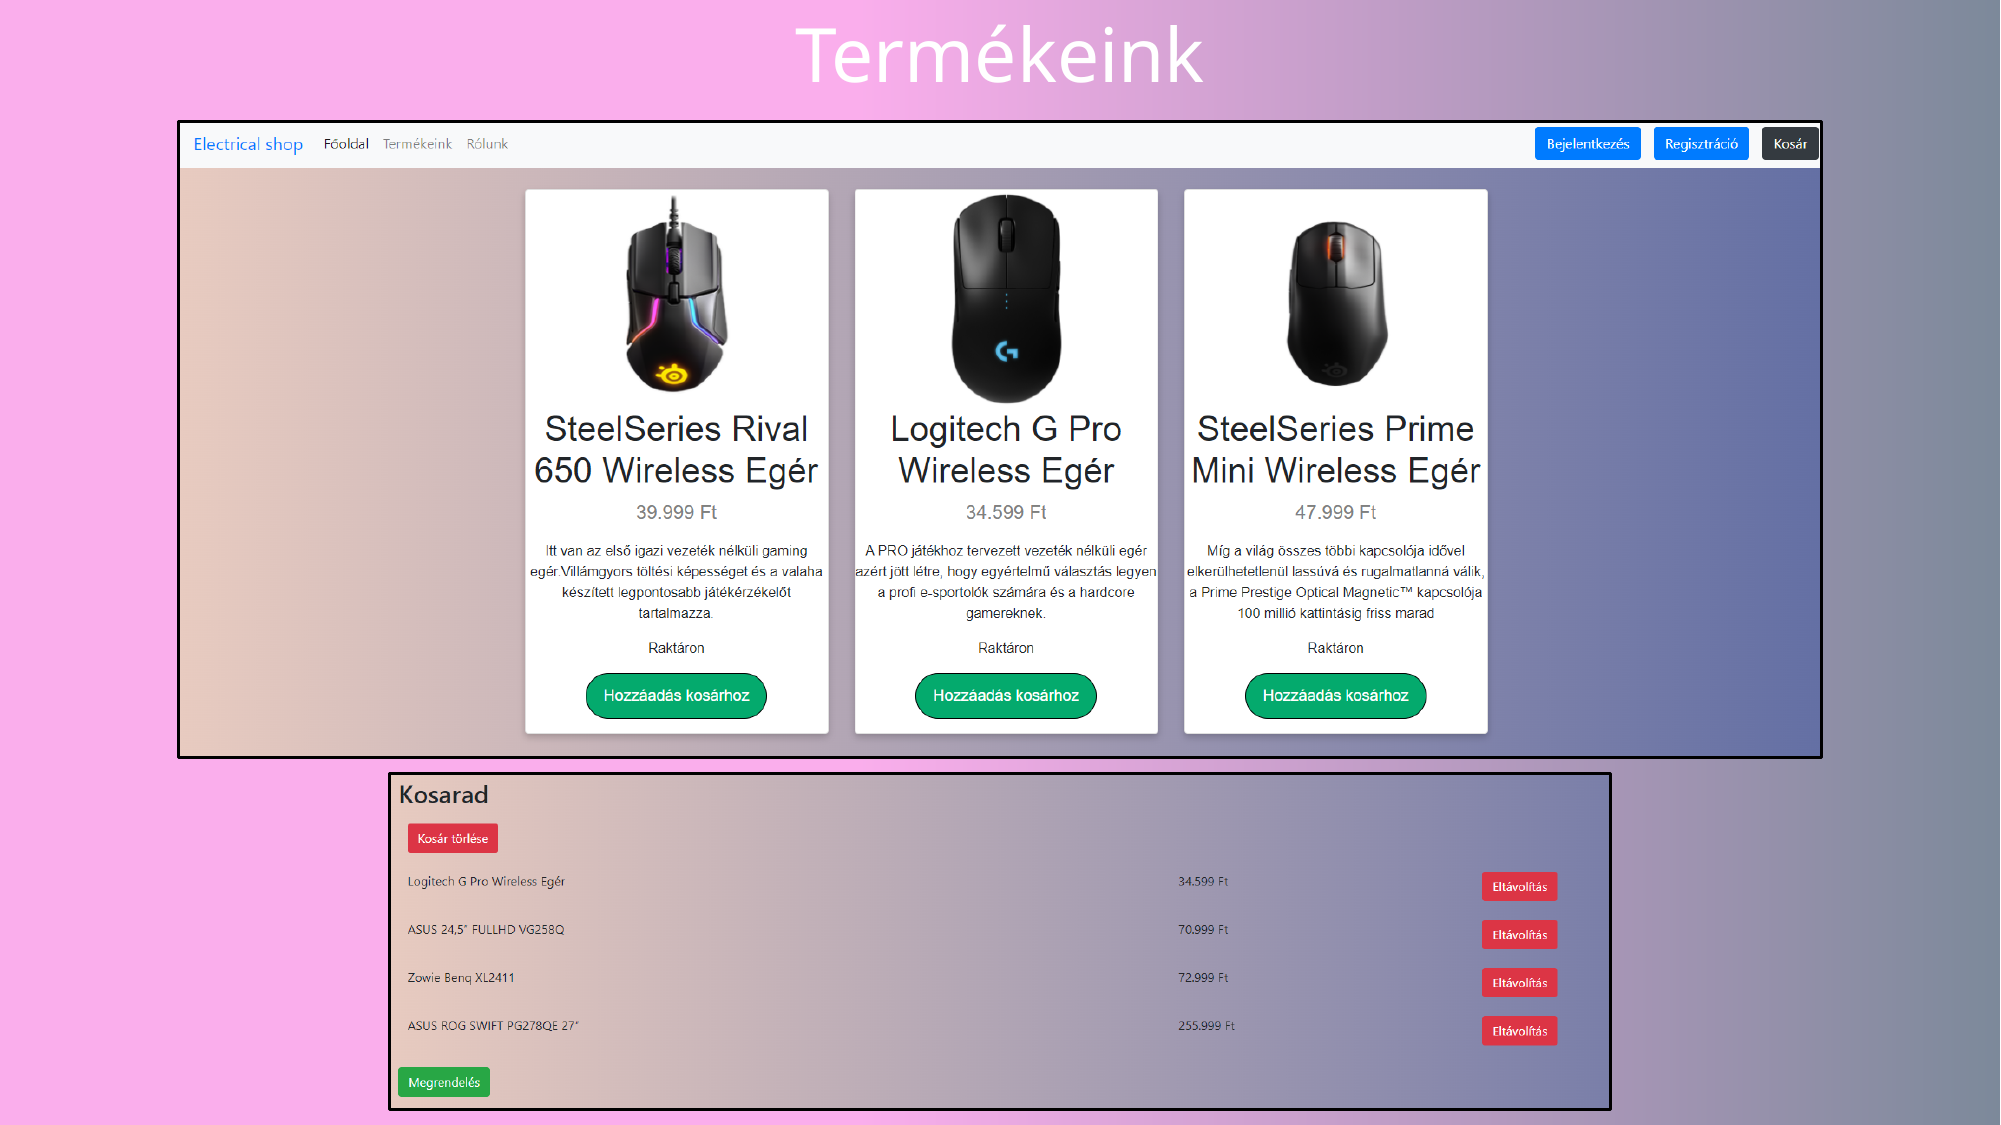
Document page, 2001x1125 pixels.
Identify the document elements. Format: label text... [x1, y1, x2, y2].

text_box Termékeink [0, 0, 2000, 105]
picture [390, 775, 1610, 1109]
picture [179, 122, 1821, 756]
